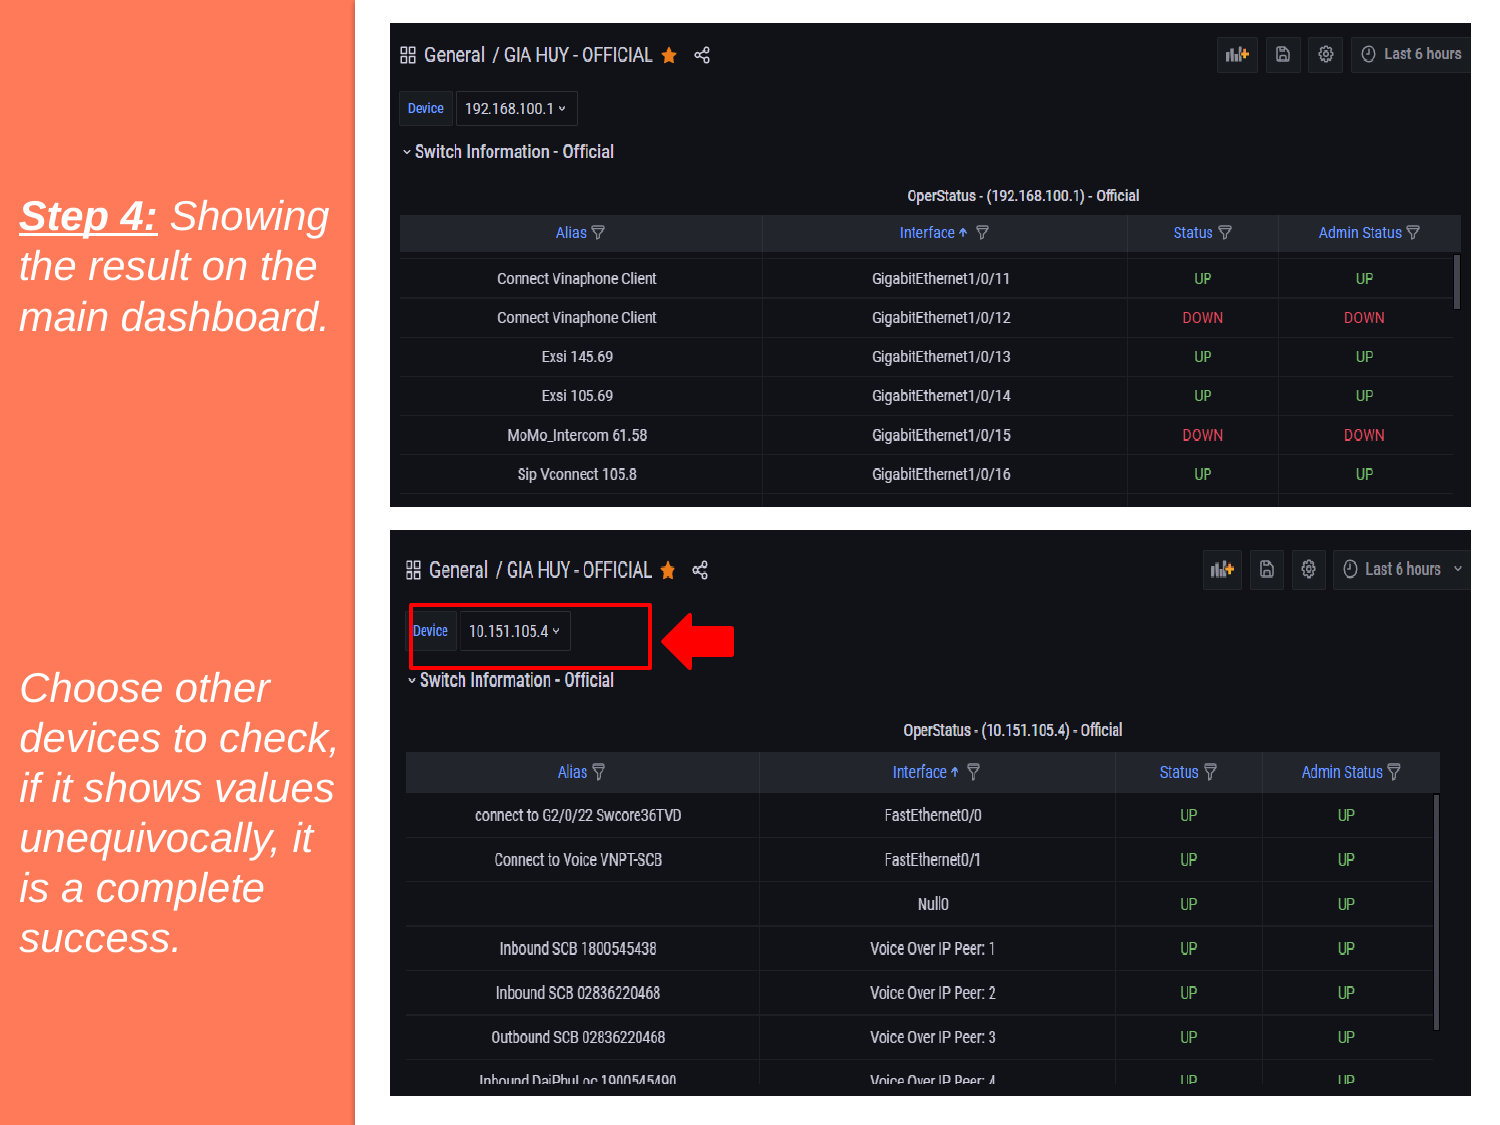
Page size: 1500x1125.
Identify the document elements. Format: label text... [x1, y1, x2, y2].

picture [389, 529, 1471, 1096]
picture [389, 22, 1471, 507]
picture [0, 0, 356, 1125]
text_box [356, 0, 1500, 1125]
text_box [411, 604, 732, 669]
text_box Step 4: Showing the result on the main dashboard. [11, 181, 341, 347]
text_box Choose other devices to check, if it shows values unequivocally, it is a complete success. [11, 653, 351, 969]
